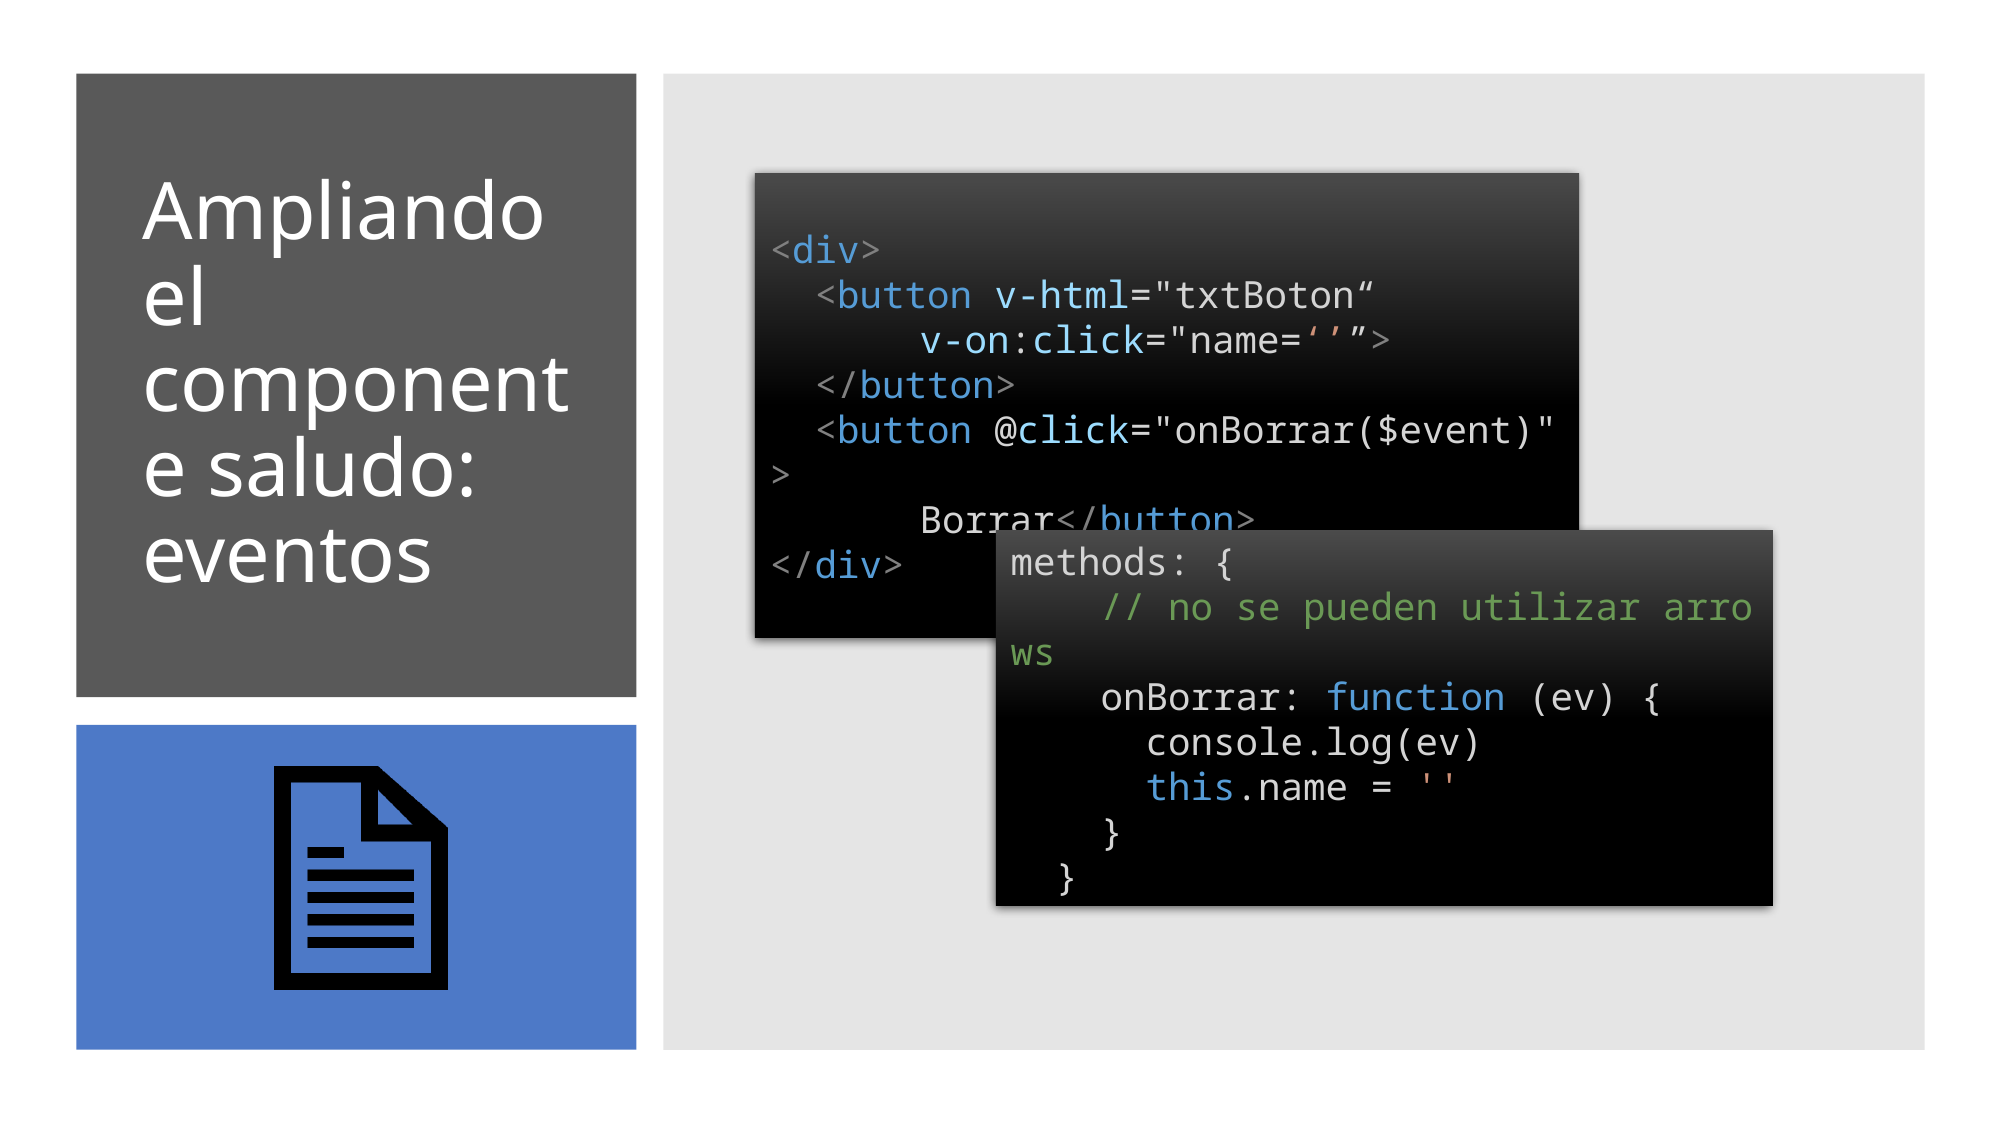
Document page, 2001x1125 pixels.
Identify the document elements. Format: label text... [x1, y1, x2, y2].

text_box methods: { // no se pueden utilizar arrows onBorrar: function (ev) { console.log(ev) this.name = '' } } [995, 530, 1773, 906]
text_box [75, 724, 637, 1051]
title Ampliando el componente saludo: eventos [127, 120, 595, 652]
text_box <div> <button v-html="txtBoton“ v-on:click="name=‘’”> </button> <button @click="onBorrar($event)"> Borrar</button> </div> [754, 173, 1580, 638]
list [718, 112, 1873, 1011]
text_box [75, 72, 637, 698]
picture [226, 743, 495, 1012]
text_box [662, 72, 1926, 1051]
